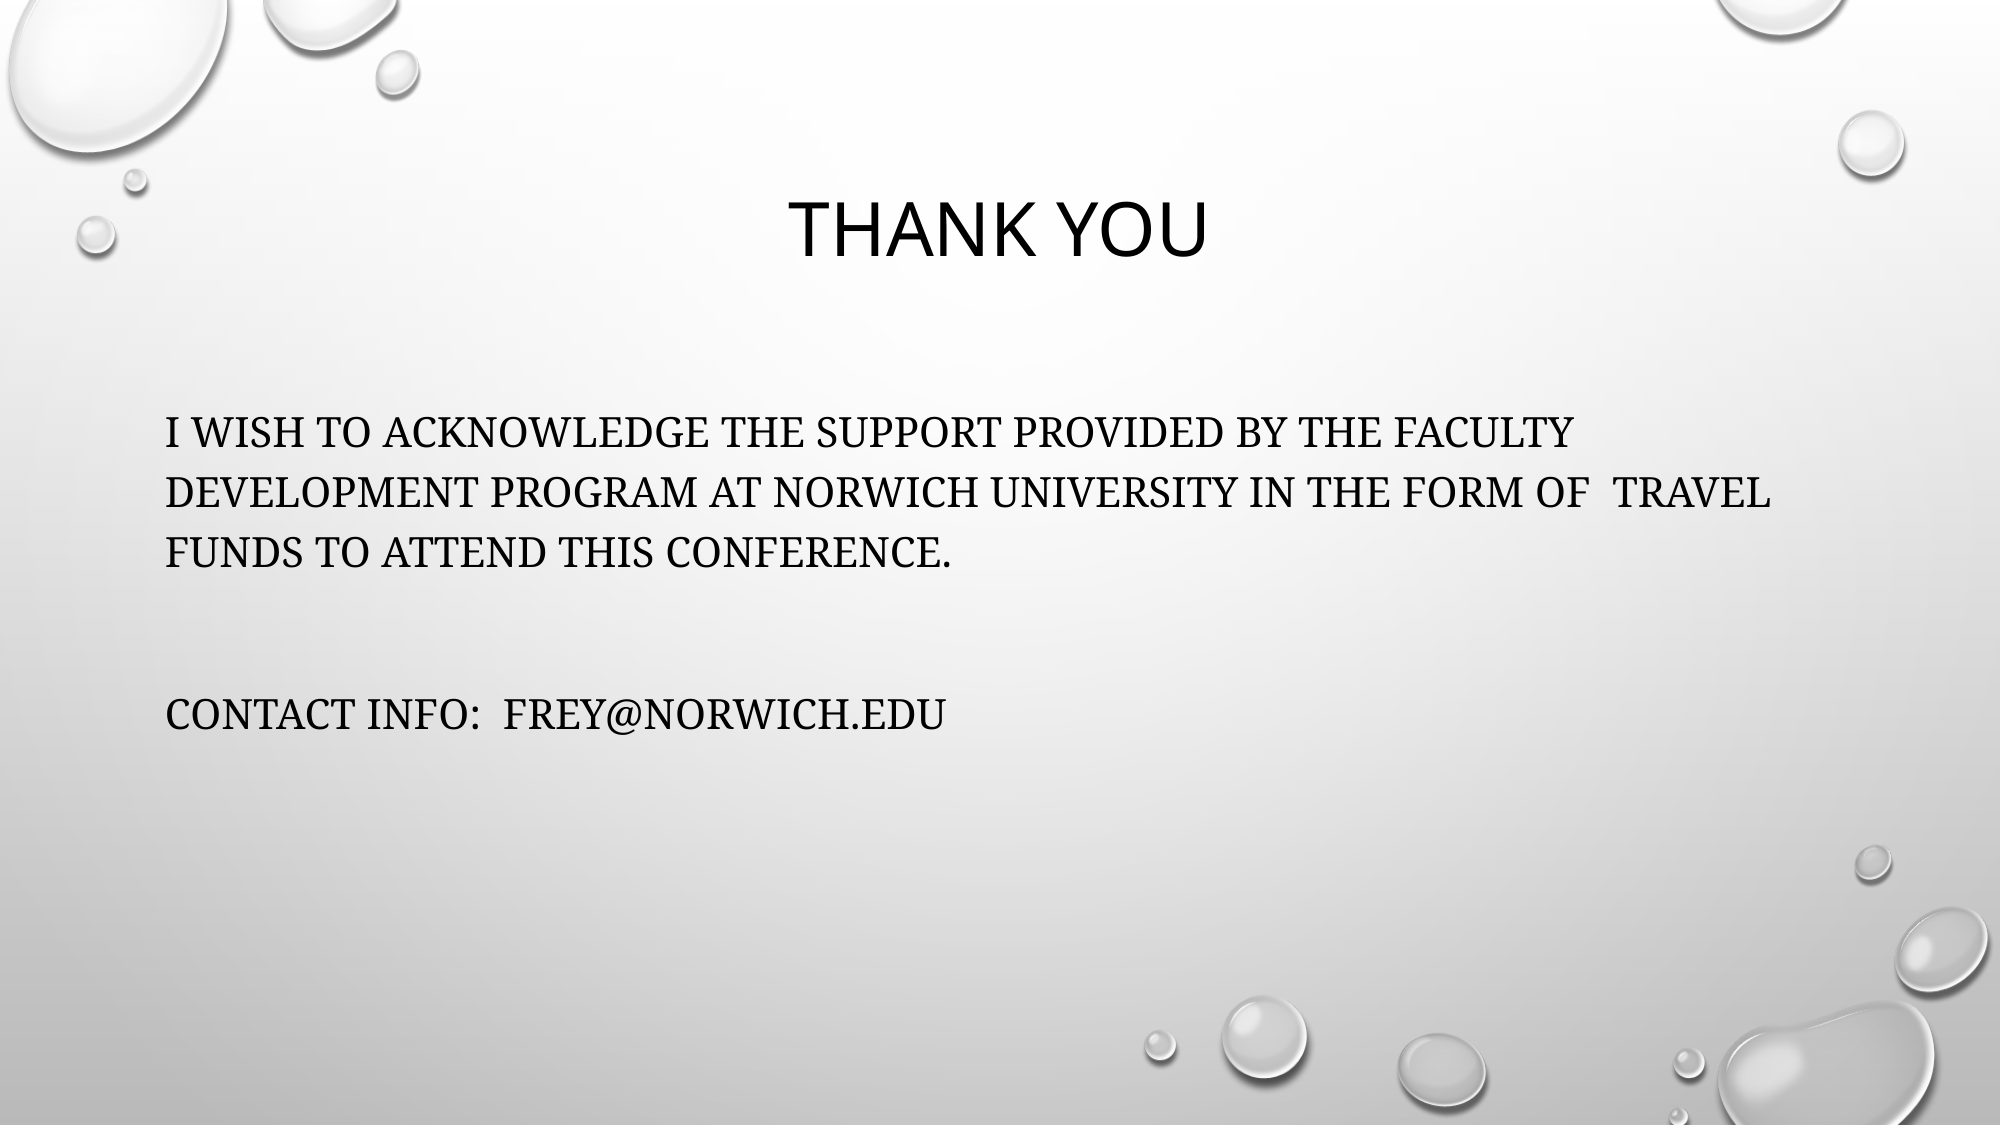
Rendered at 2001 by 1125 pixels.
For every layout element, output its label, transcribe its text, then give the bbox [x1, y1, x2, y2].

title Thank you [149, 101, 1851, 364]
picture [0, 0, 2000, 1125]
list I wish to acknowledge the support provided by the faculty development program at Norwich University in the form of travel funds to attend this conference. Contact Info: Frey@Norwich.edu [149, 388, 1850, 950]
